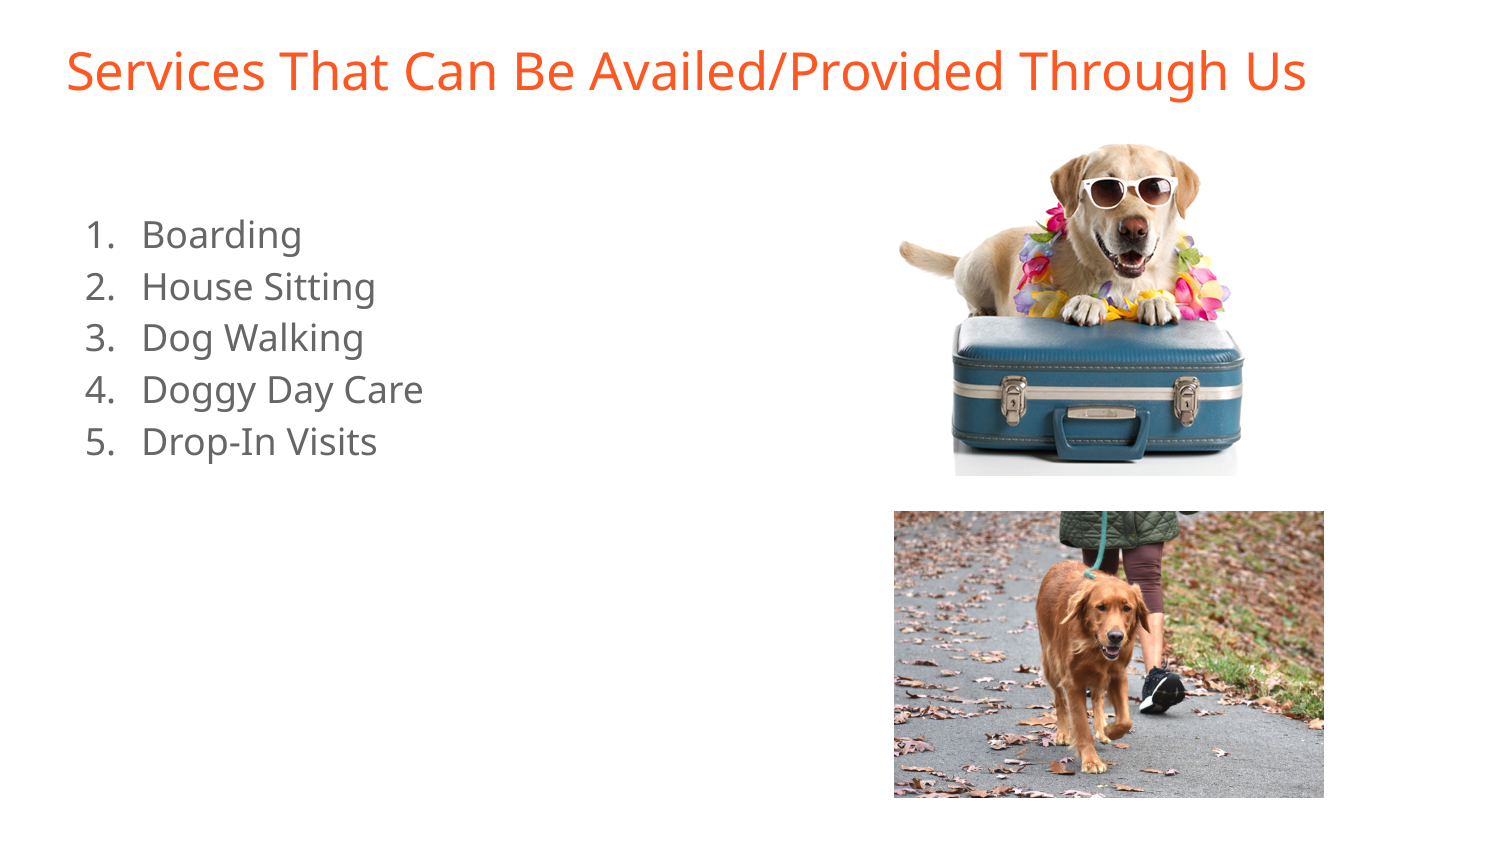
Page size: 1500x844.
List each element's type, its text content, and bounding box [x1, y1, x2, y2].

title Services That Can Be Availed/Provided Through Us [51, 23, 1449, 117]
picture [893, 510, 1324, 798]
list Boarding House Sitting Dog Walking Doggy Day Care Drop-In Visits [51, 189, 1449, 750]
picture [798, 131, 1419, 477]
